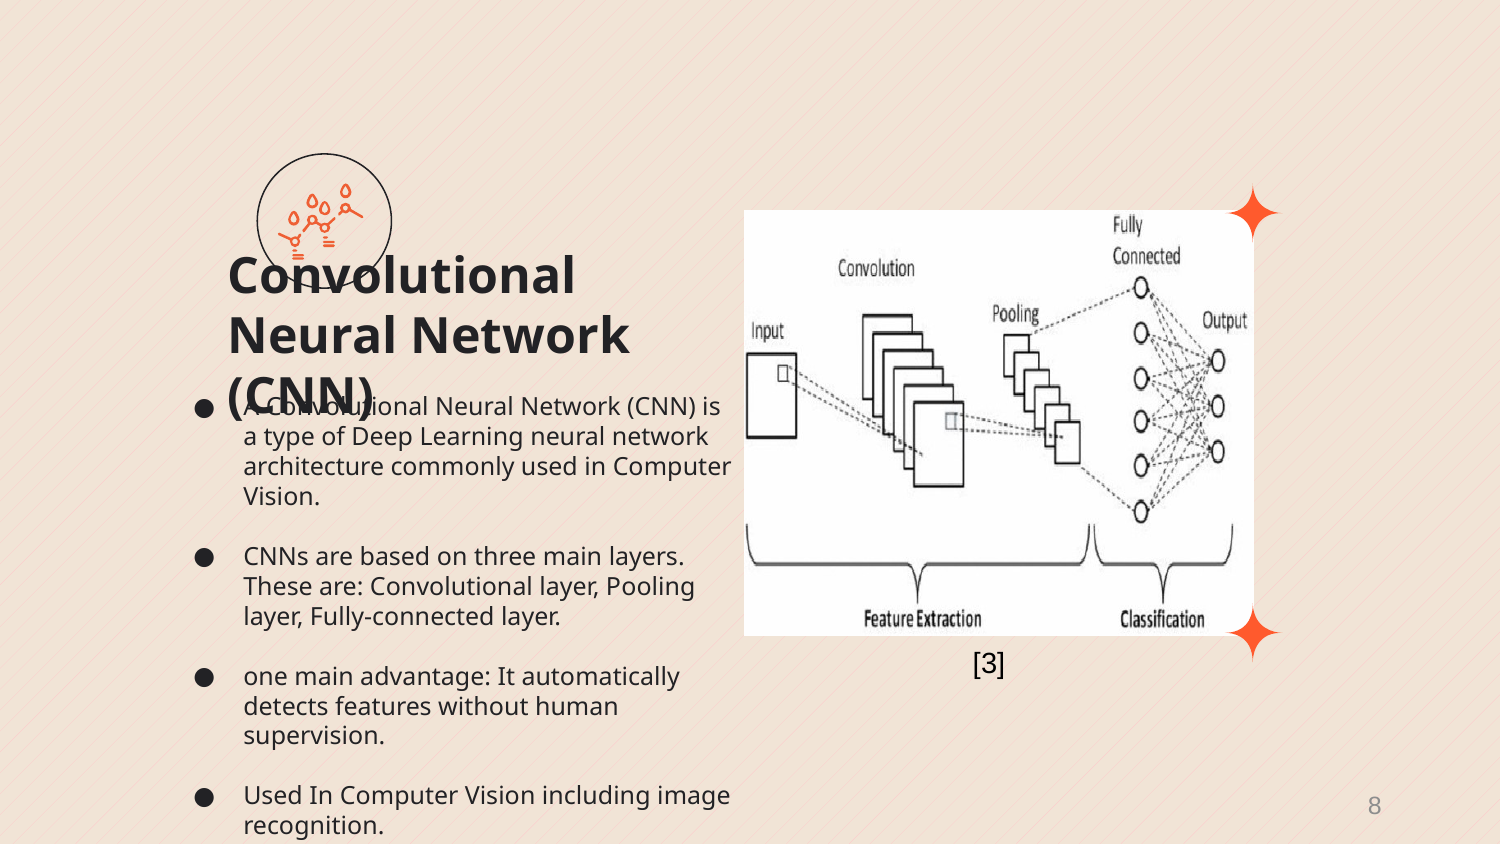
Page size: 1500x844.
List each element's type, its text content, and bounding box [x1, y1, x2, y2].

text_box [277, 183, 365, 260]
list A Convolutional Neural Network (CNN) is a type of Deep Learning neural network architecture commonly used in Computer Vision. CNNs are based on three main layers. These are: Convolutional layer, Pooling layer, Fully-connected layer. one main advantage: It automatically detects features without human supervision. Used In Computer Vision including image recognition. [153, 375, 750, 762]
title Convolutional Neural Network (CNN) [212, 295, 710, 373]
text_box [257, 153, 392, 289]
text_box [3] [957, 644, 1041, 687]
text_box [1242, 183, 1283, 222]
picture [744, 209, 1255, 636]
slide_number 8 [1059, 782, 1397, 828]
text_box [1247, 623, 1283, 663]
